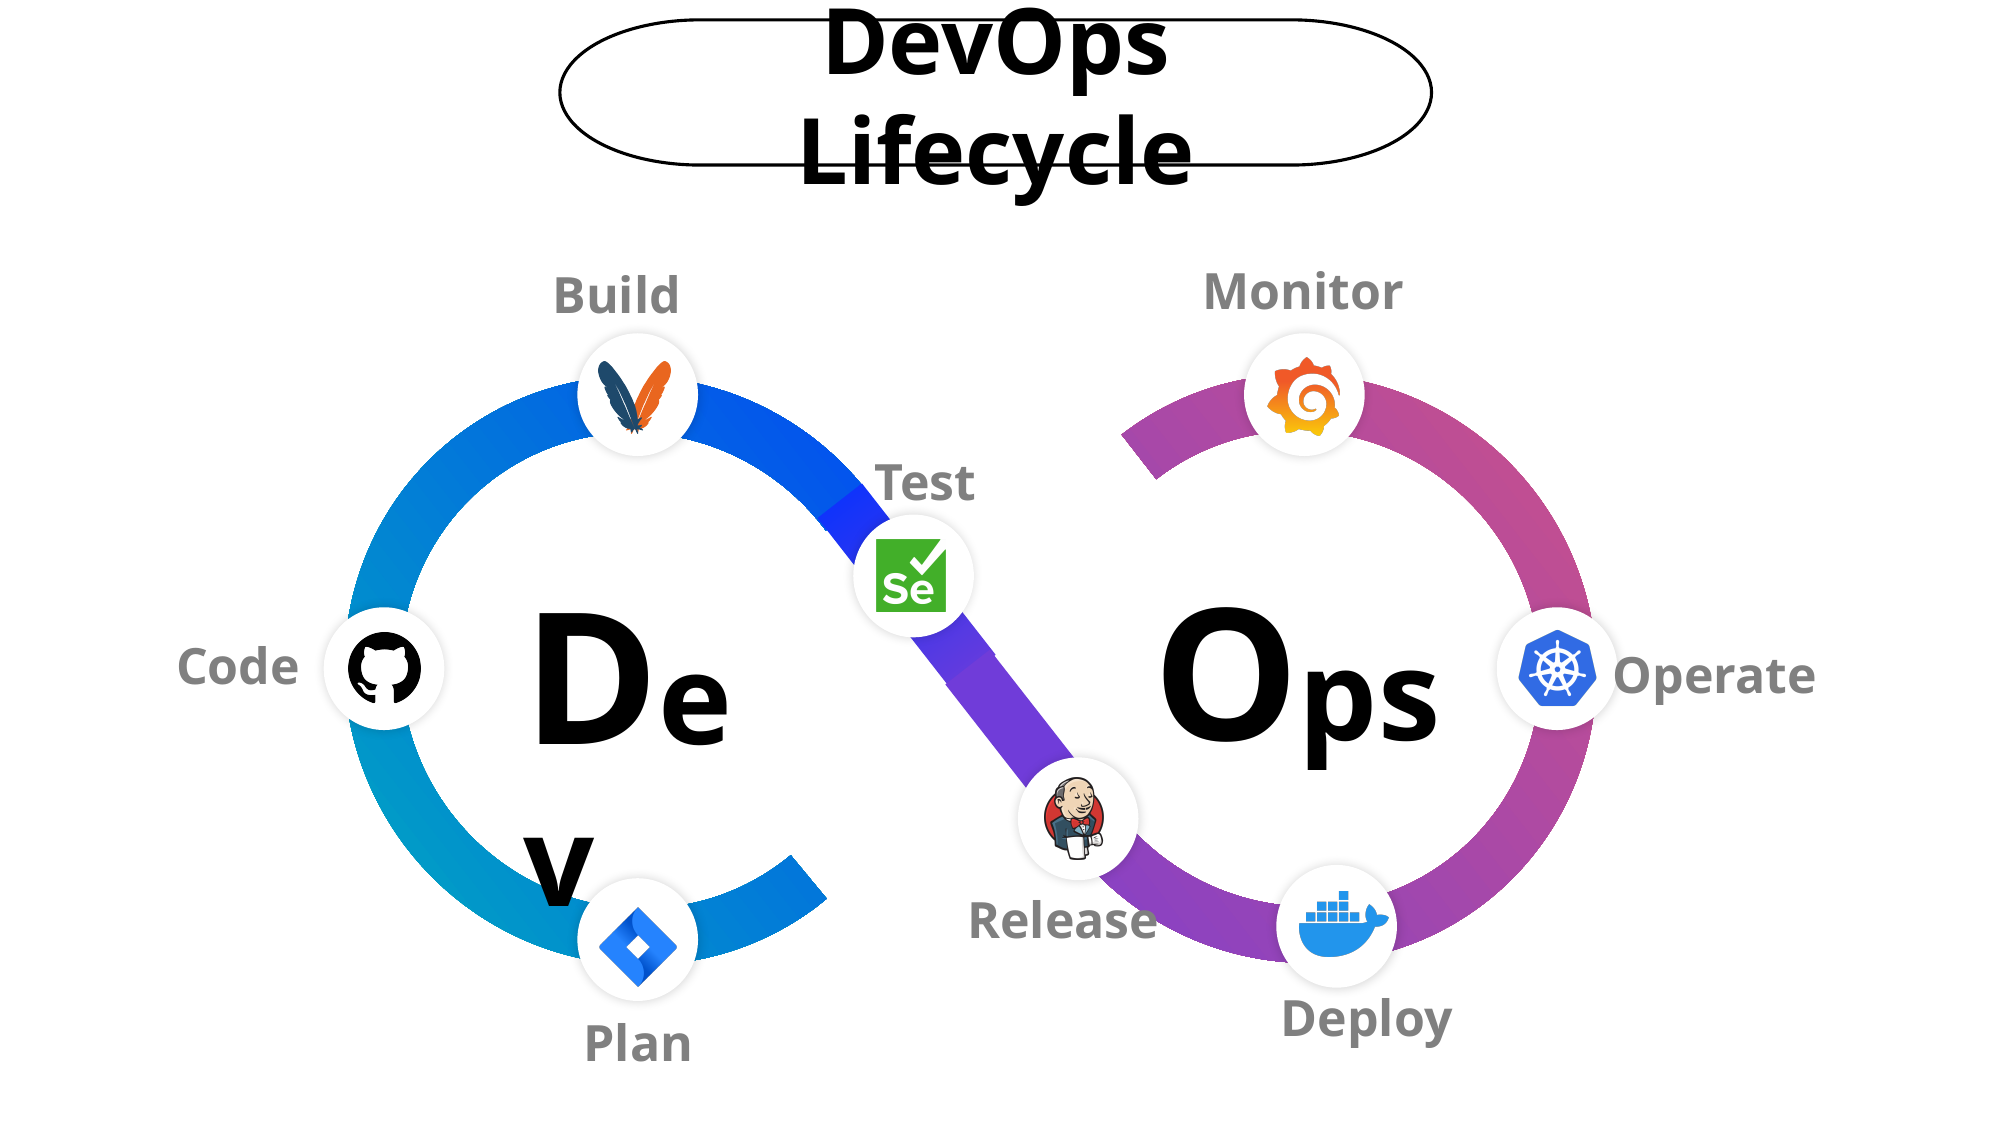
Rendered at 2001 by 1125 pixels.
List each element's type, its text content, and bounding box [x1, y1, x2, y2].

picture [598, 361, 672, 435]
picture [1298, 891, 1389, 957]
picture [876, 539, 947, 613]
picture [598, 907, 679, 988]
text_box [83, 259, 1618, 1088]
picture [1486, 627, 1628, 708]
picture [1043, 777, 1104, 861]
picture [1263, 357, 1343, 437]
text_box DevOps Lifecycle [558, 18, 1434, 167]
picture [347, 631, 421, 705]
text_box Operate [1628, 643, 1824, 704]
